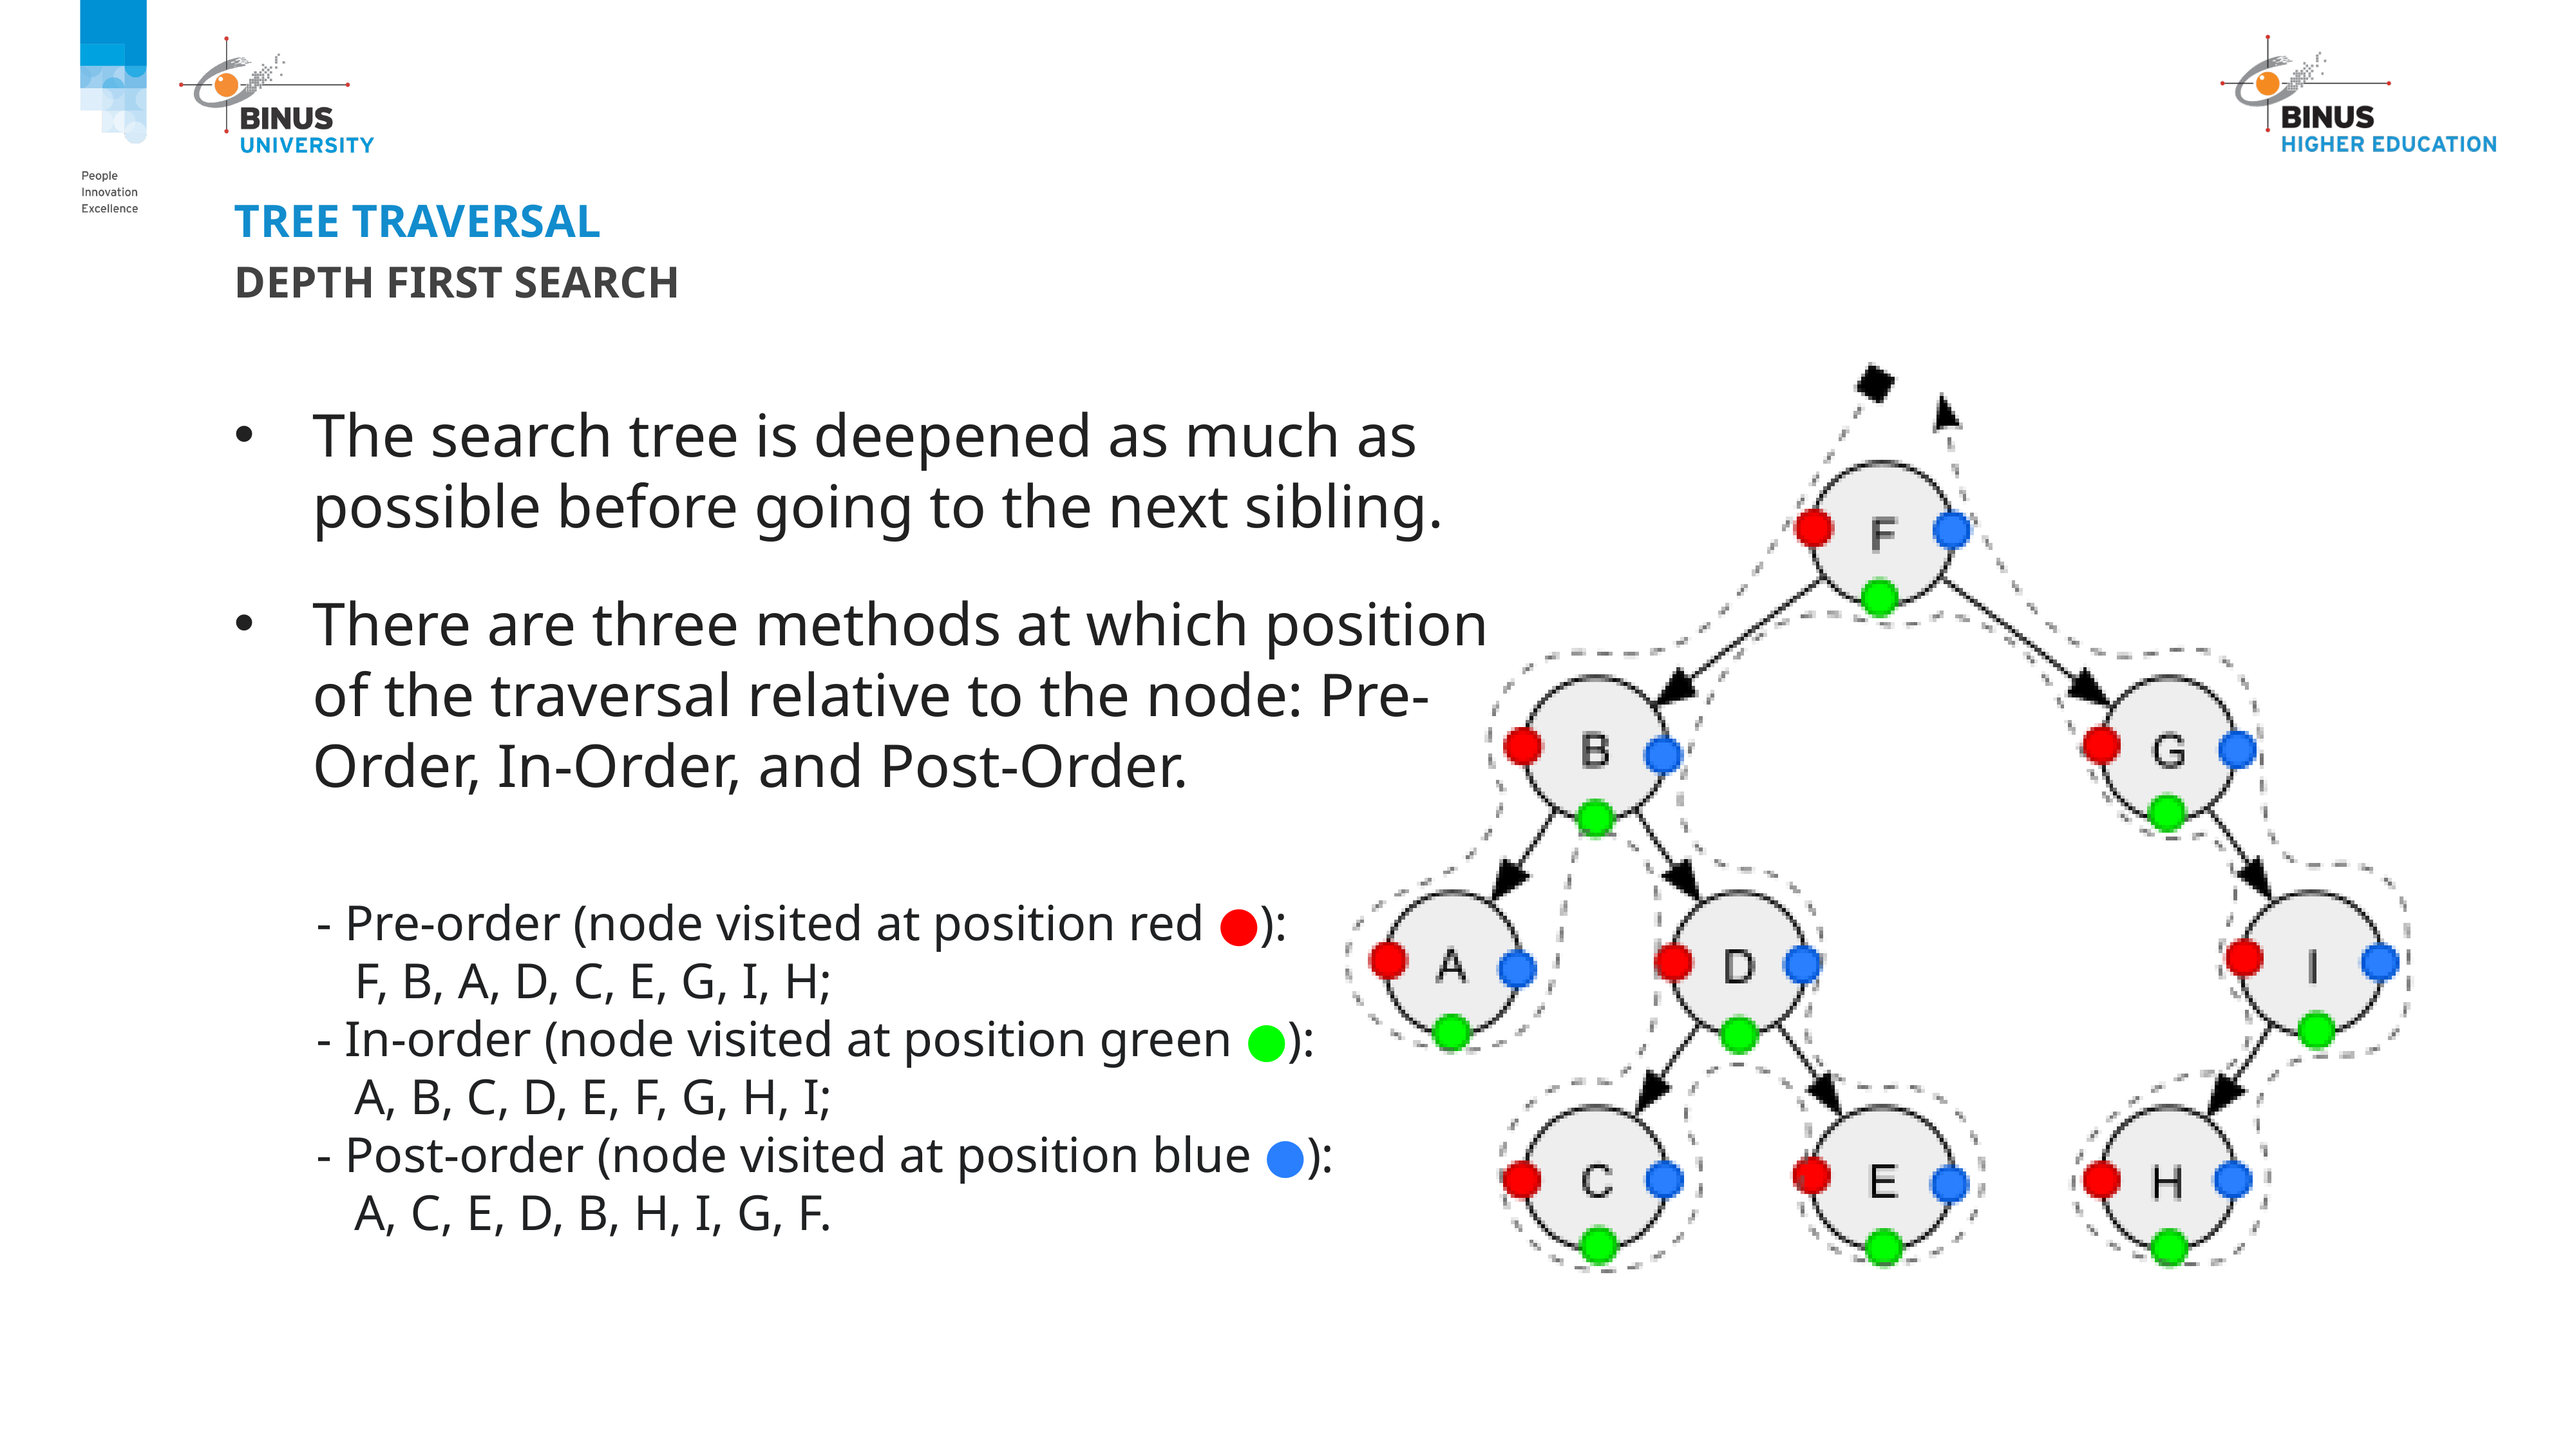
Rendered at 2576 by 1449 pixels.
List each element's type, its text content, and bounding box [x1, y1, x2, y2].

picture [80, 66, 147, 144]
list Depth First Search [228, 255, 1262, 341]
picture [1326, 351, 2430, 1293]
picture [81, 146, 146, 213]
title Tree Traversal [228, 197, 1784, 252]
picture [2199, 0, 2496, 156]
list The search tree is deepened as much as possible before going to the next sibling. There are three methods at which position of the traversal relative to the node: Pre-Order, In-Order, and Post-Order. [228, 392, 1326, 1252]
picture [174, 25, 374, 161]
text_box - Pre-order (node visited at position red ●): F, B, A, D, C, E, G, I, H; - In-order (node visited at position green ●): A, B, C, D, E, F, G, H, I; - Post-order (node visited at position blue ●): A, C, E, D, B, H, I, G, F. [307, 887, 1326, 1245]
